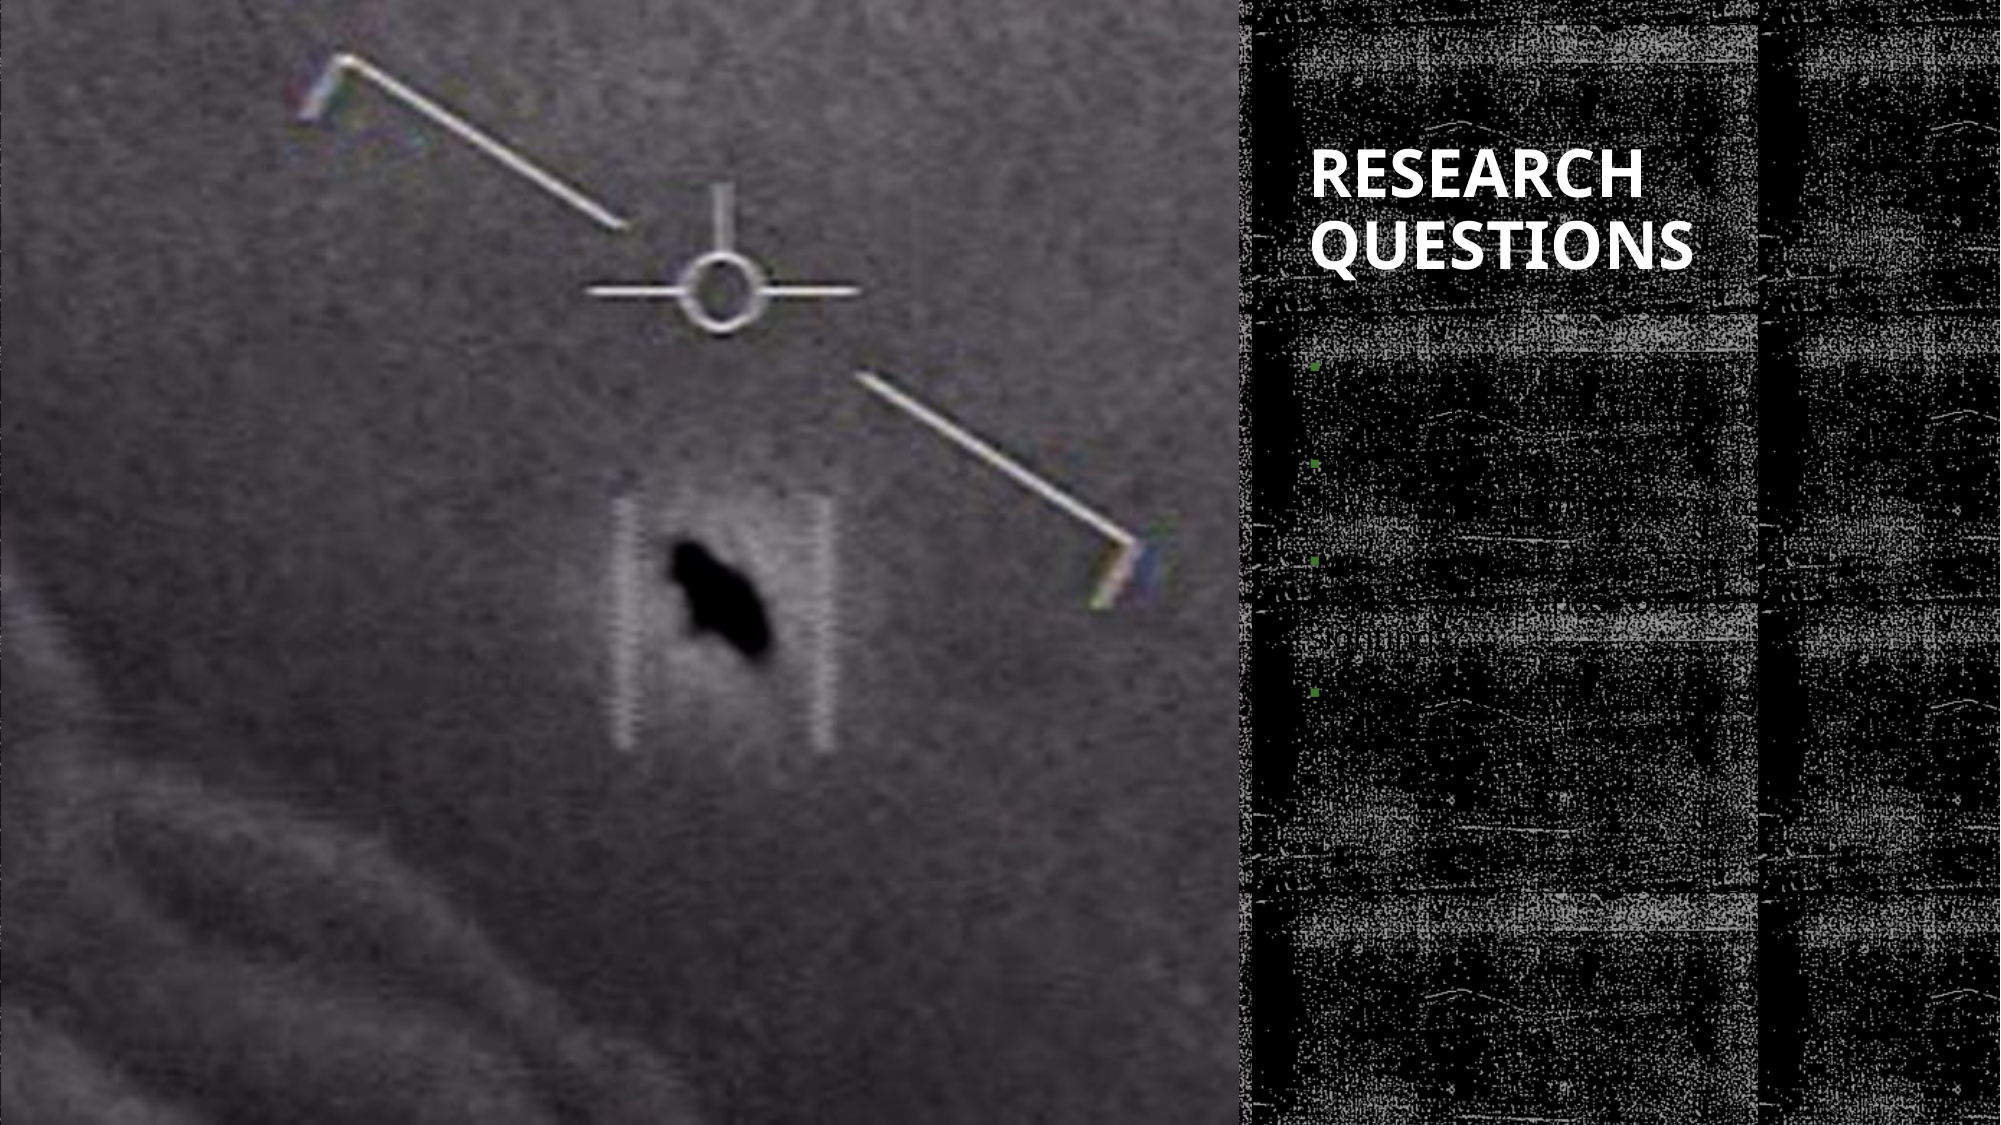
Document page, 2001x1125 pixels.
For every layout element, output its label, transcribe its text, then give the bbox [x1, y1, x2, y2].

text_box [1240, 0, 2000, 1125]
picture [0, 0, 1240, 1125]
list What areas of the United States are most likely to have UFO sightings? What days of the week and time of day do UFO sightings tend to occur? What months / years have the highest occurrences of UFO sightings? What is the distribution of shapes observed from UFO sightings? [1293, 348, 1920, 1013]
title Research questions [1293, 79, 1920, 344]
